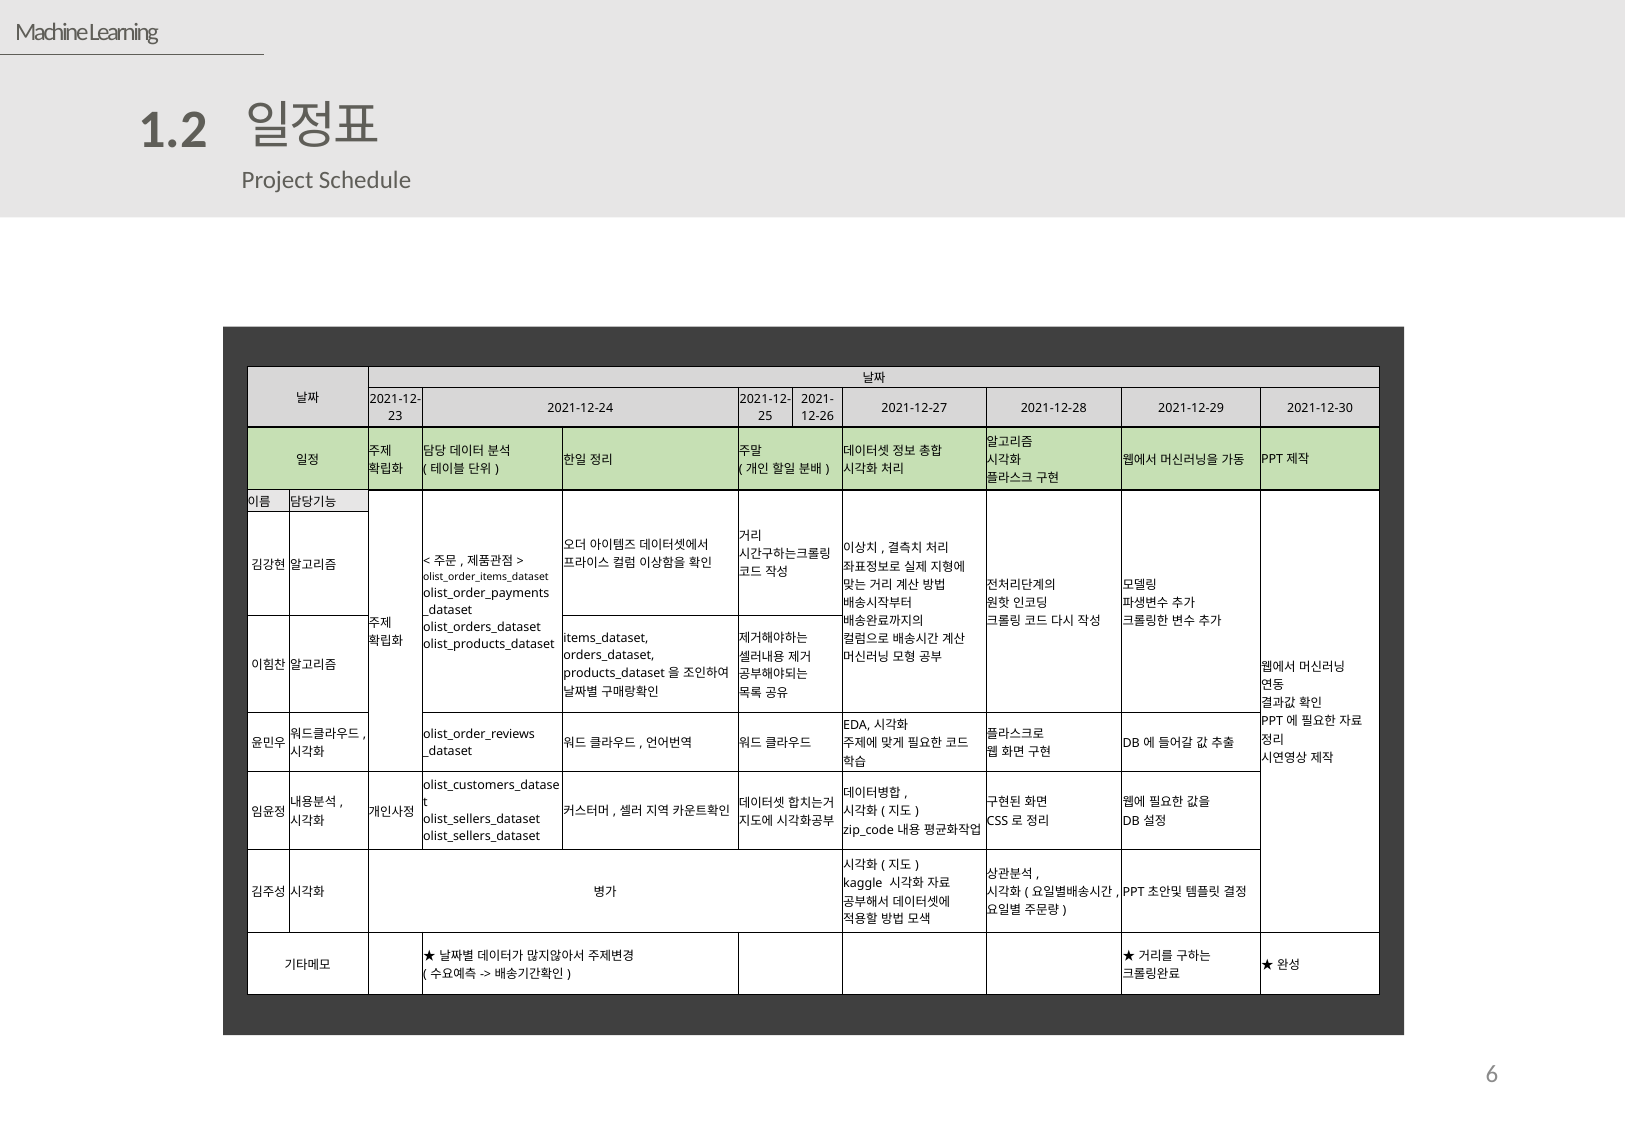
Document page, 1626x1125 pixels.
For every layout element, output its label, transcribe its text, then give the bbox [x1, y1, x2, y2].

table_cell 거리 시간구하는크롤링 코드 작성 [739, 491, 842, 615]
text_box 1.2 [123, 86, 223, 166]
table_cell 일정 [248, 428, 368, 489]
table_cell 알고리즘 [290, 616, 368, 712]
table_cell 상관분석, 시각화(요일별배송시간, 요일별 주문량) [987, 850, 1121, 932]
table_cell [369, 933, 422, 994]
table_cell 플라스크로 웹 화면 구현 [987, 713, 1121, 771]
text_box Project Schedule [226, 156, 427, 202]
text_box [222, 325, 1405, 1036]
table_cell DB에 들어갈 값 추출 [1122, 713, 1260, 771]
table_cell 2021-12-23 [369, 388, 422, 426]
table_cell 주제 확립화 [369, 428, 422, 489]
table_cell 시각화(지도) kaggle 시각화 자료 공부해서 데이터셋에 적용할 방법 모색 [843, 850, 986, 932]
table_cell 윤민우 [248, 713, 289, 771]
table_cell 데이터셋 합치는거 지도에 시각화공부 [739, 772, 842, 849]
table_cell 커스터머,셀러 지역 카운트확인 [563, 772, 738, 849]
table_cell 이름 [248, 490, 289, 511]
table_cell 워드클라우드, 시각화 [290, 713, 368, 771]
table_cell 김주성 [248, 850, 289, 932]
table_cell [843, 933, 986, 994]
table_cell 2021-12-25 [739, 388, 792, 426]
table_cell ★날짜별 데이터가 많지않아서 주제변경 (수요예측->배송기간확인) [423, 933, 738, 994]
table_cell [987, 933, 1121, 994]
table_cell 내용분석, 시각화 [290, 772, 368, 849]
table_header 날짜 [369, 367, 1379, 387]
table_cell 주말 (개인 할일 분배) [739, 428, 842, 489]
table_cell items_dataset, orders_dataset, products_dataset을 조인하여 날짜별 구매랑확인 [563, 616, 738, 712]
table_cell EDA,시각화 주제에 맞게 필요한 코드 학습 [843, 713, 986, 771]
table_cell 2021-12-24 [423, 388, 738, 426]
text_box [0, 0, 1625, 219]
table_cell 담당 데이터 분석 (테이블 단위) [423, 428, 562, 489]
table_cell 워드 클라우드,언어번역 [563, 713, 738, 771]
table_header 날짜 [248, 367, 368, 426]
table_cell 모델링 파생변수 추가 크롤링한 변수 추가 [1122, 491, 1260, 712]
table_cell 알고리즘 [290, 512, 368, 615]
table_cell 2021-12-29 [1122, 388, 1260, 426]
table_cell 웹에 필요한 값을 DB설정 [1122, 772, 1260, 849]
slide_number 6 [1147, 1042, 1514, 1103]
table_cell olist_order_reviews _dataset [423, 713, 562, 771]
table_cell <주문,제품관점> olist_order_items_dataset olist_order_payments _dataset olist_orders_dataset olist_products_dataset [423, 491, 562, 712]
table_cell 기타메모 [248, 933, 368, 994]
table_cell PPT초안및 템플릿 결정 [1122, 850, 1260, 932]
table_cell 이상치,결측치 처리 좌표정보로 실제 지형에 맞는 거리 계산 방법 배송시작부터 배송완료까지의 컬럼으로 배송시간 계산 머신러닝 모형 공부 [843, 491, 986, 712]
table_cell 임윤정 [248, 772, 289, 849]
table_cell PPT제작 [1261, 428, 1379, 489]
table_cell 병가 [369, 850, 842, 932]
table_cell 김강현 [248, 512, 289, 615]
table_cell 구현된 화면 CSS로 정리 [987, 772, 1121, 849]
table_cell 2021-12-28 [987, 388, 1121, 426]
table_cell 전처리단계의 원핫 인코딩 크롤링 코드 다시 작성 [987, 491, 1121, 712]
table_cell 시각화 [290, 850, 368, 932]
table_cell 웹에서 머신러닝 연동 결과값 확인 PPT에 필요한 자료 정리 시연영상 제작 [1261, 491, 1379, 932]
table_cell 데이터병합, 시각화(지도) zip_code내용 평균화작업 [843, 772, 986, 849]
table_cell 개인사정 [369, 772, 422, 849]
table_cell [739, 933, 842, 994]
table_cell 2021-12-26 [793, 388, 842, 426]
text_box Machine Learning [0, 7, 174, 53]
table_cell 알고리즘 시각화 플라스크 구현 [987, 428, 1121, 489]
table_cell 오더 아이템즈 데이터셋에서 프라이스 컬럼 이상함을 확인 [563, 491, 738, 615]
table_cell 2021-12-30 [1261, 388, 1379, 426]
text_box 일정표 [230, 85, 396, 156]
table_cell 데이터셋 정보 총합 시각화 처리 [843, 428, 986, 489]
table_cell 담당기능 [290, 490, 368, 511]
table_cell 이힘찬 [248, 616, 289, 712]
table_cell 제거해야하는 셀러내용 제거 공부해야되는 목록 공유 [739, 616, 842, 712]
table_cell 주제 확립화 [369, 491, 422, 771]
table_cell ★완성 [1261, 933, 1379, 994]
table_cell 한일 정리 [563, 428, 738, 489]
table_cell 워드 클라우드 [739, 713, 842, 771]
table_cell ★거리를 구하는 크롤링완료 [1122, 933, 1260, 994]
table_cell 웹에서 머신러닝을 가동 [1122, 428, 1260, 489]
table_cell 2021-12-27 [843, 388, 986, 426]
table_cell olist_customers_dataset olist_sellers_dataset olist_sellers_dataset [423, 772, 562, 849]
